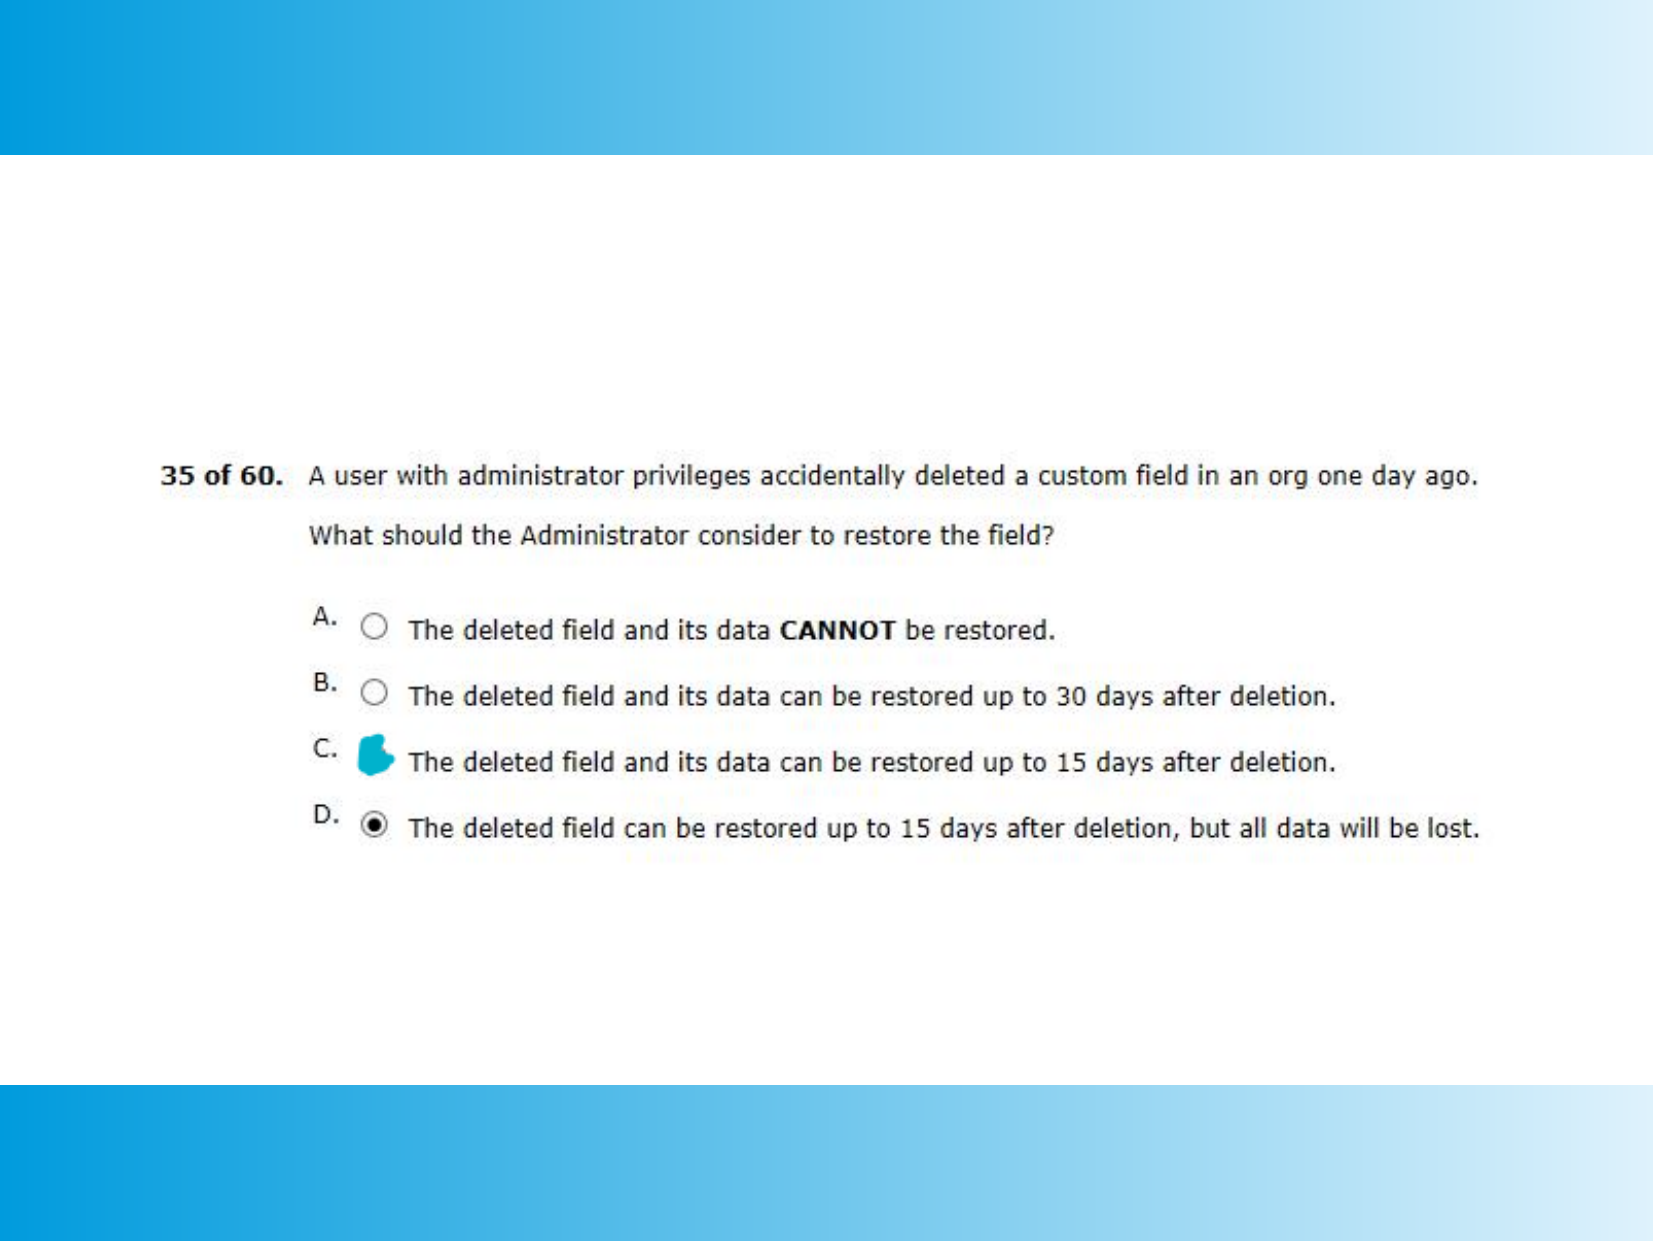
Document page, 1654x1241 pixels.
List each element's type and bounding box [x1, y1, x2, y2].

text_box [82, 49, 1571, 154]
text_box [82, 290, 1571, 1010]
picture [132, 442, 1536, 869]
